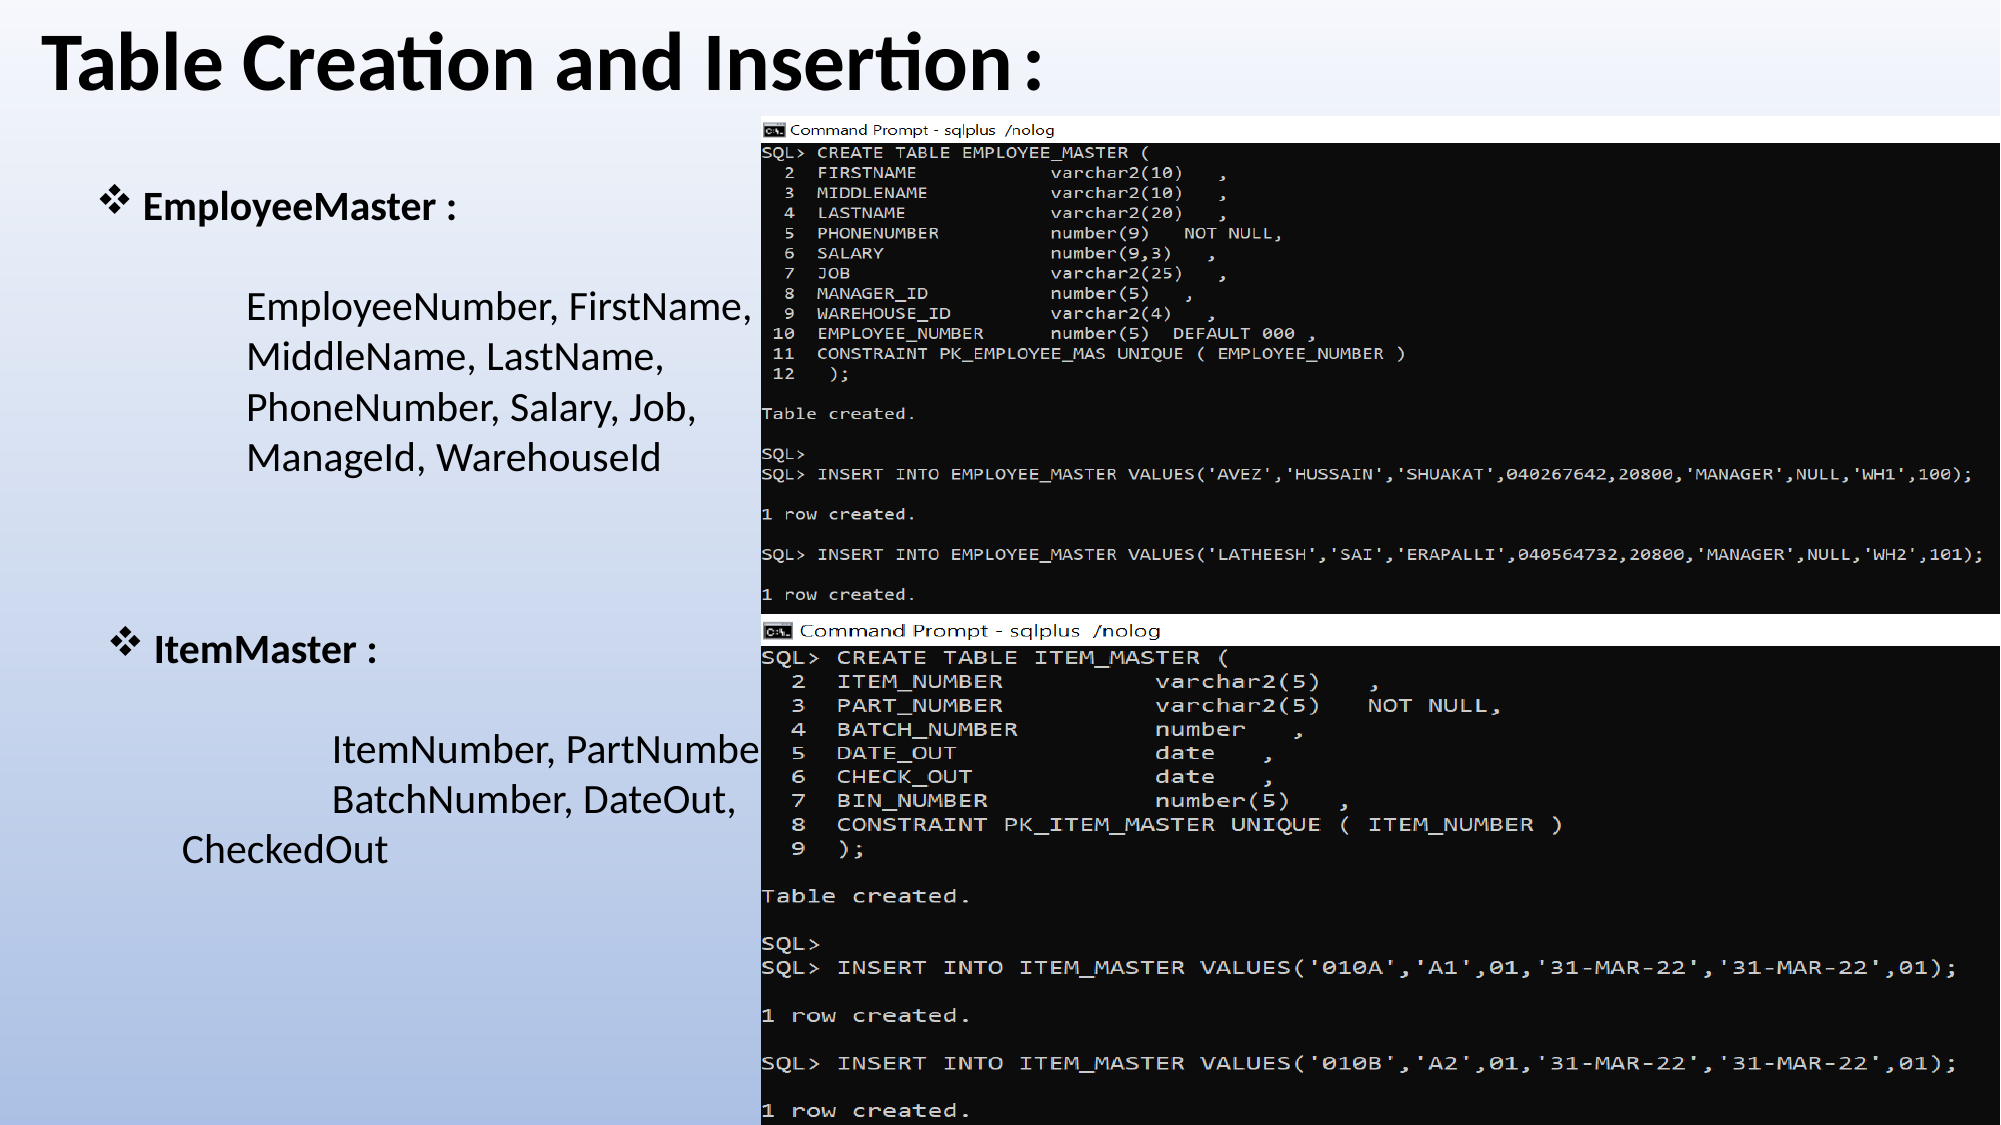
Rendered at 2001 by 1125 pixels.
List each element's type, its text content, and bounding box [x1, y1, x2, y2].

text_box EmployeeMaster : EmployeeNumber, FirstName, MiddleName, LastName, PhoneNumber, Salary, Job, ManageId, WarehouseId [81, 171, 761, 532]
text_box Table Creation and Insertion : [26, 0, 1285, 115]
picture [761, 116, 2000, 1125]
text_box ItemMaster : ItemNumber, PartNumber, BatchNumber, DateOut, CheckedOut [92, 614, 761, 880]
